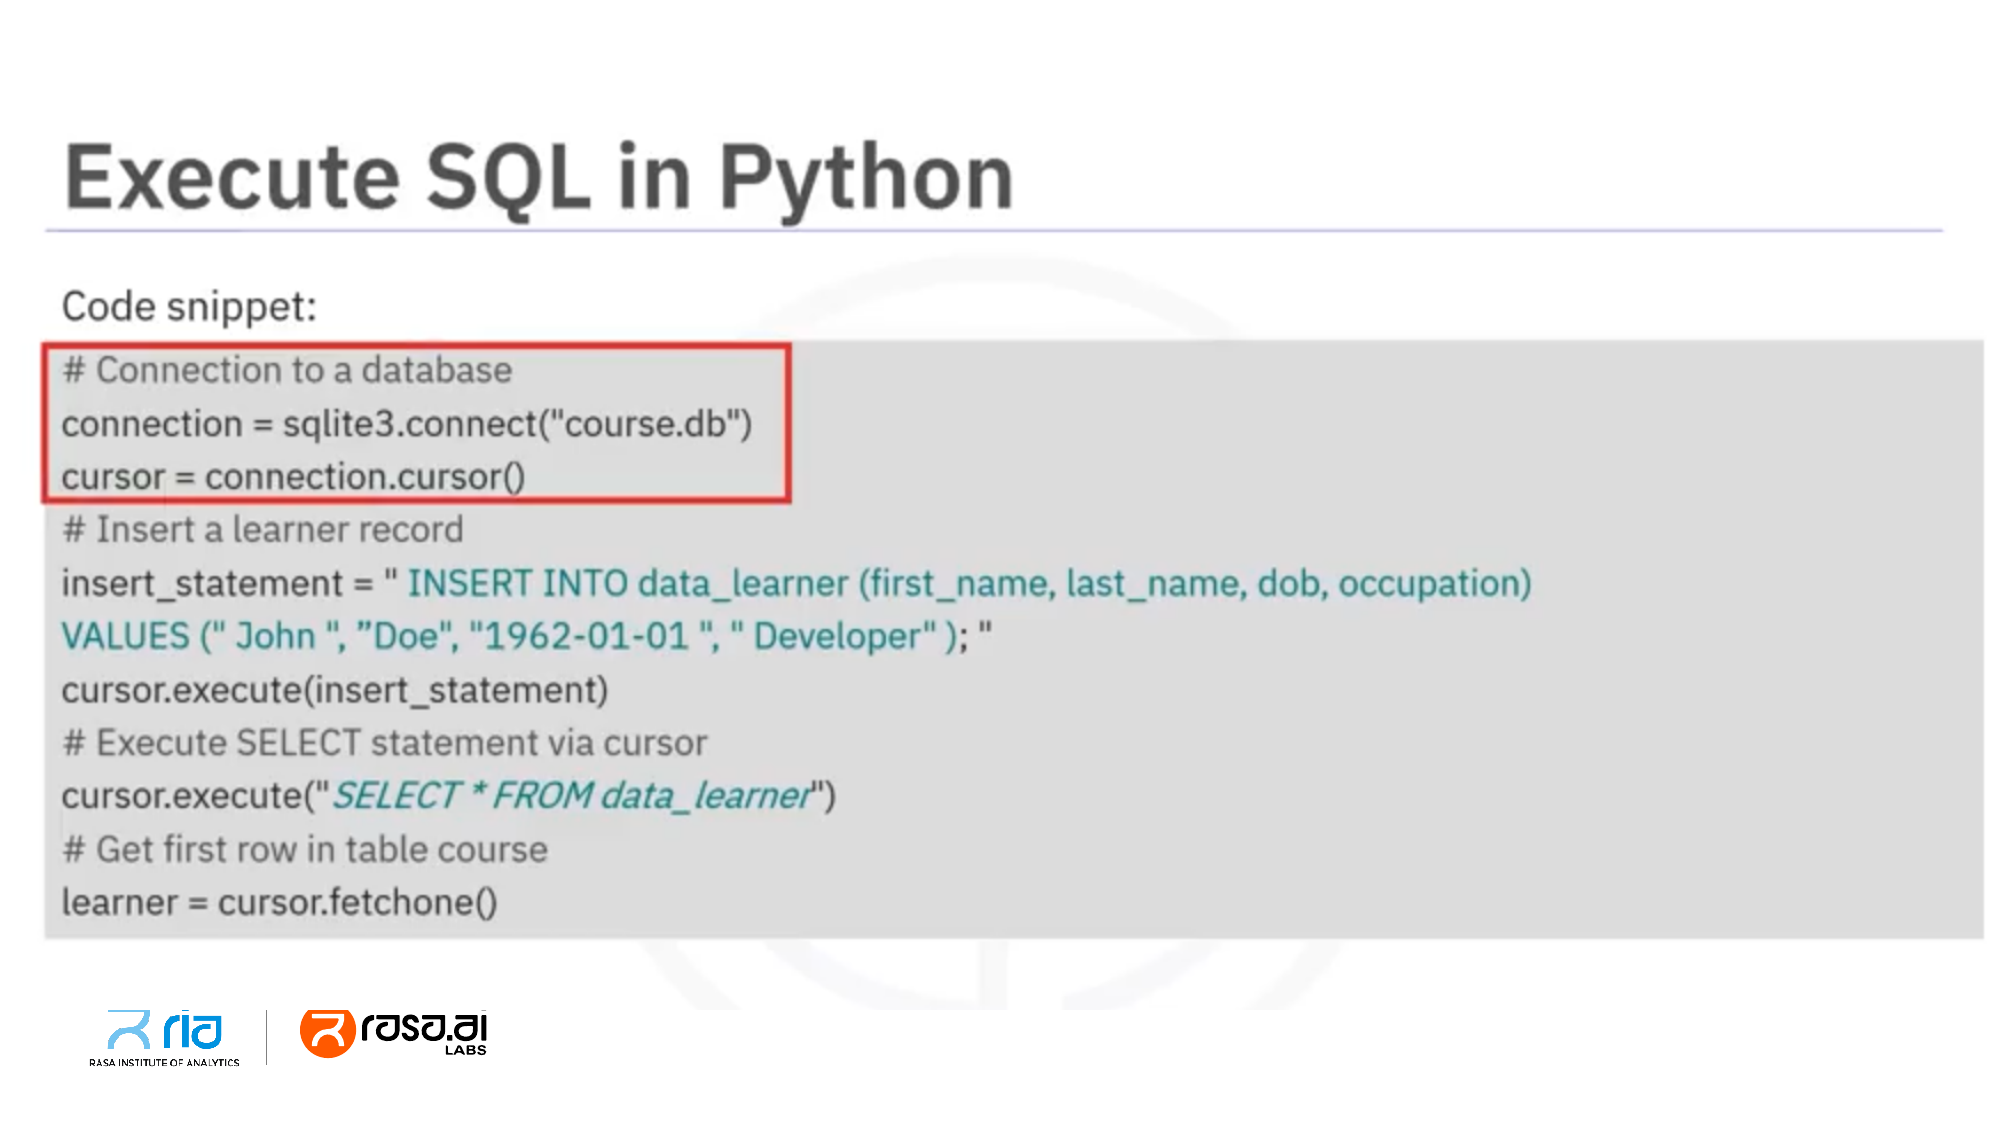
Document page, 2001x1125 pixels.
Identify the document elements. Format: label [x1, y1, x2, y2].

picture [0, 114, 2000, 1078]
